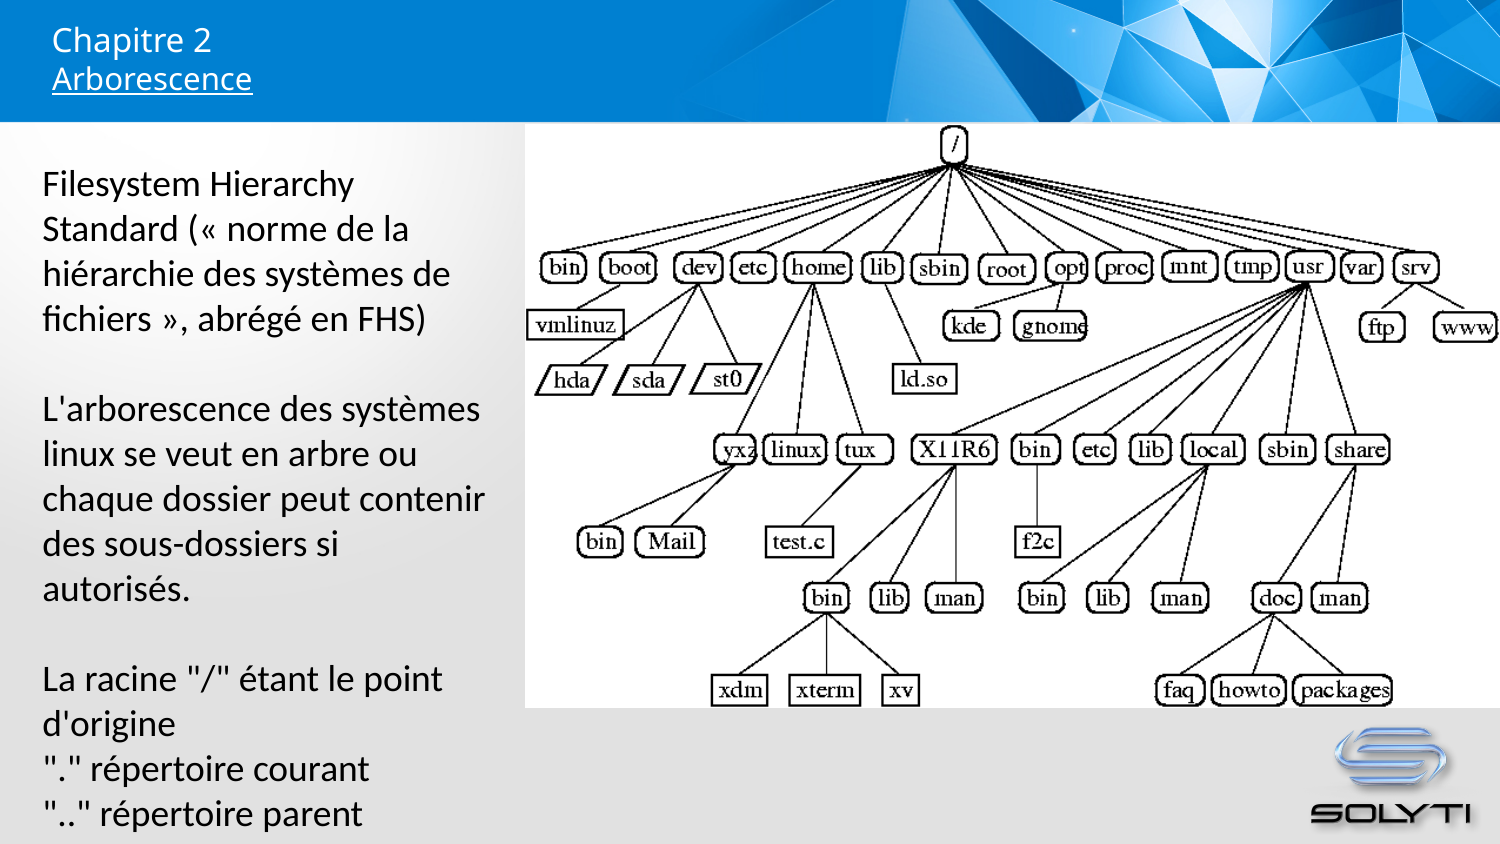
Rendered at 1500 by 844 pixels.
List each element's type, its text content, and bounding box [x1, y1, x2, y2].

list Arborescence [52, 58, 636, 104]
text_box [57, 147, 1280, 820]
picture [0, 0, 1500, 844]
list Chapitre 2 [51, 19, 384, 55]
text_box Filesystem Hierarchy Standard (« norme de la hiérarchie des systèmes de fichiers », abrégé en FHS) L'arborescence des systèmes linux se veut en arbre ou chaque dossier peut contenir des sous-dossiers si autorisés. La racine "/" étant le point d'origine "." répertoire courant ".." répertoire parent [27, 151, 508, 842]
